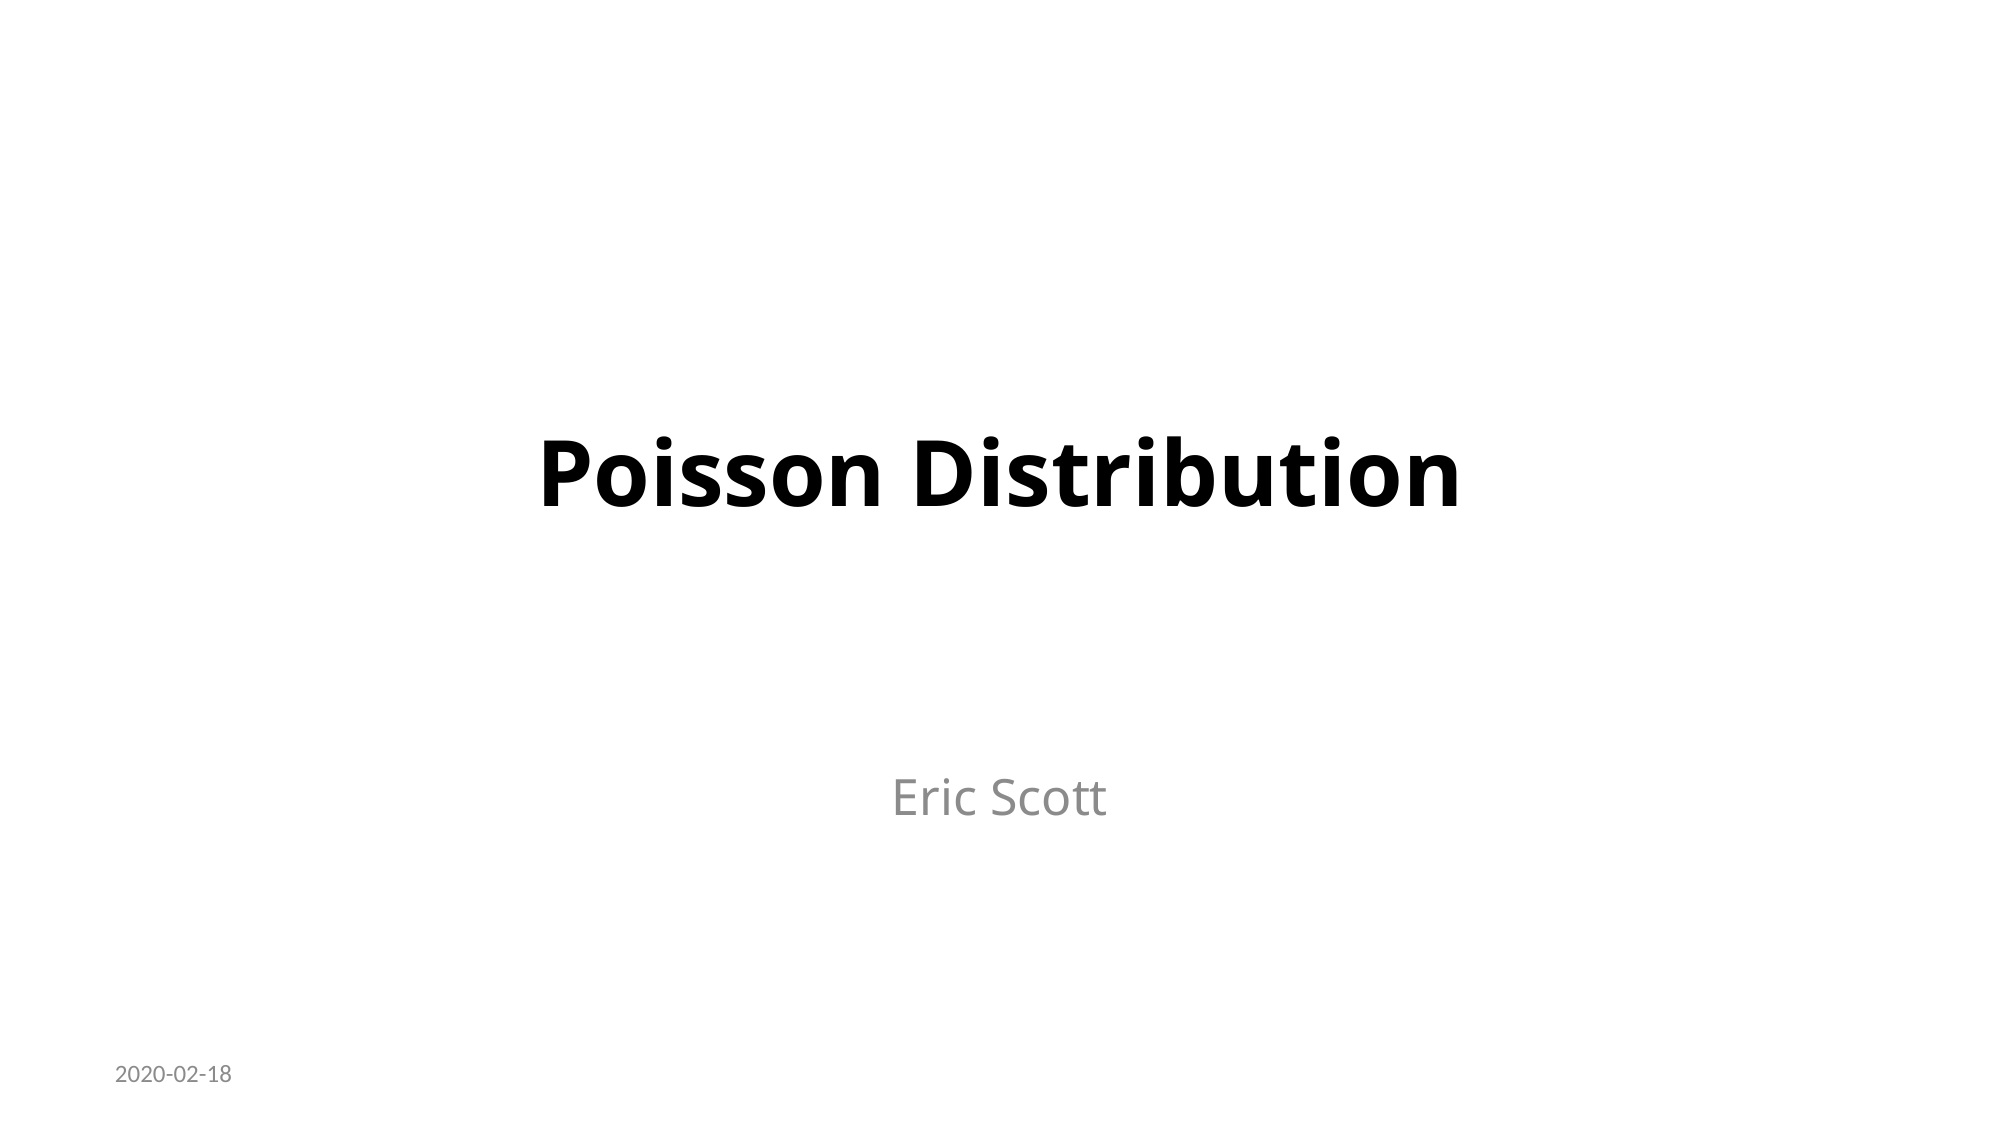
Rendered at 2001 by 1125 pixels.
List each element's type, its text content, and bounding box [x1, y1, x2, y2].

subtitle Eric Scott [300, 637, 1700, 925]
title Poisson Distribution [150, 349, 1850, 591]
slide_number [99, 1042, 567, 1103]
